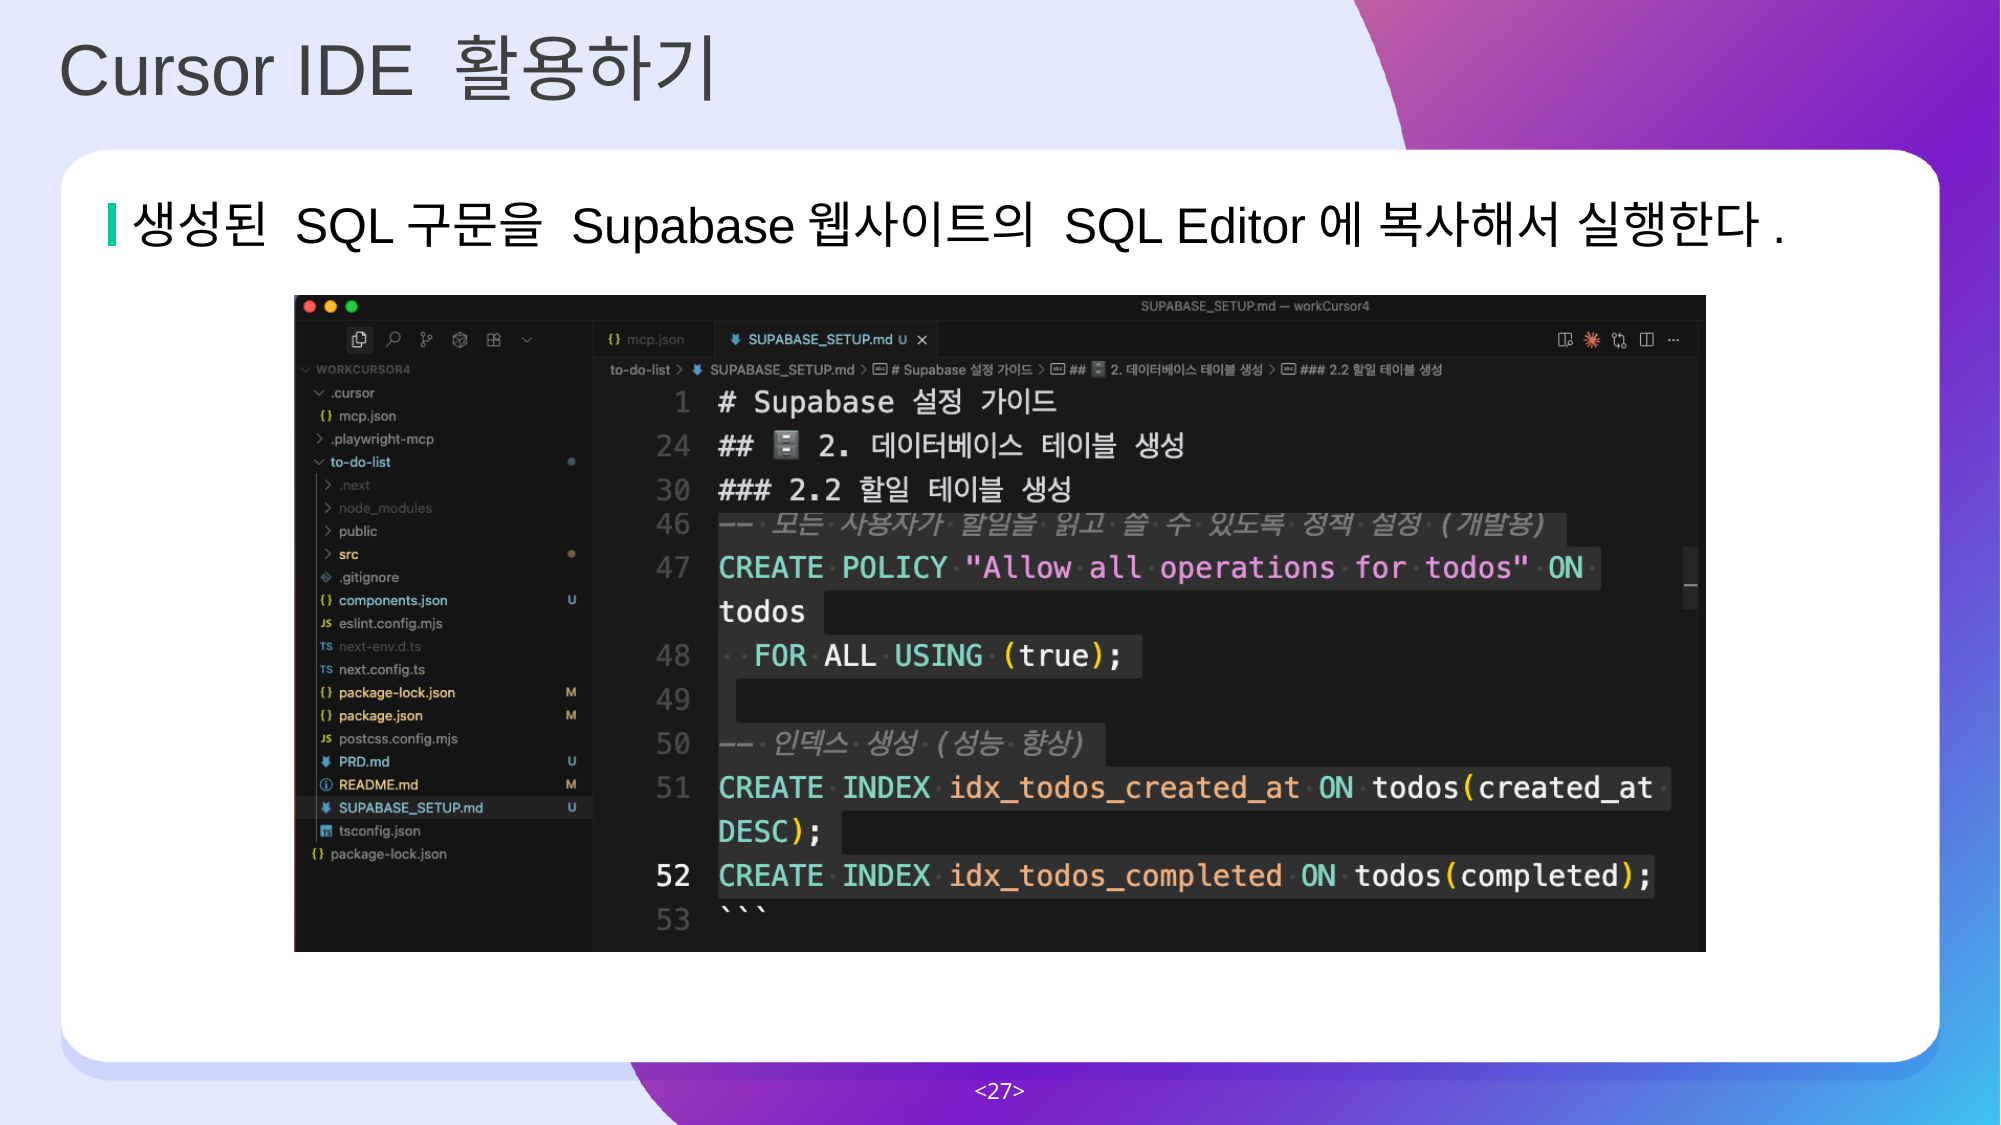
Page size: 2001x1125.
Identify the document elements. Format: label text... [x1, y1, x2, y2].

text_box Cursor IDE 활용하기 [38, 23, 1764, 241]
text_box 생성된 SQL구문을 Supabase웹사이트의 SQL Editor에 복사해서 실행한다. [87, 189, 1861, 1036]
picture [0, 0, 2000, 1125]
